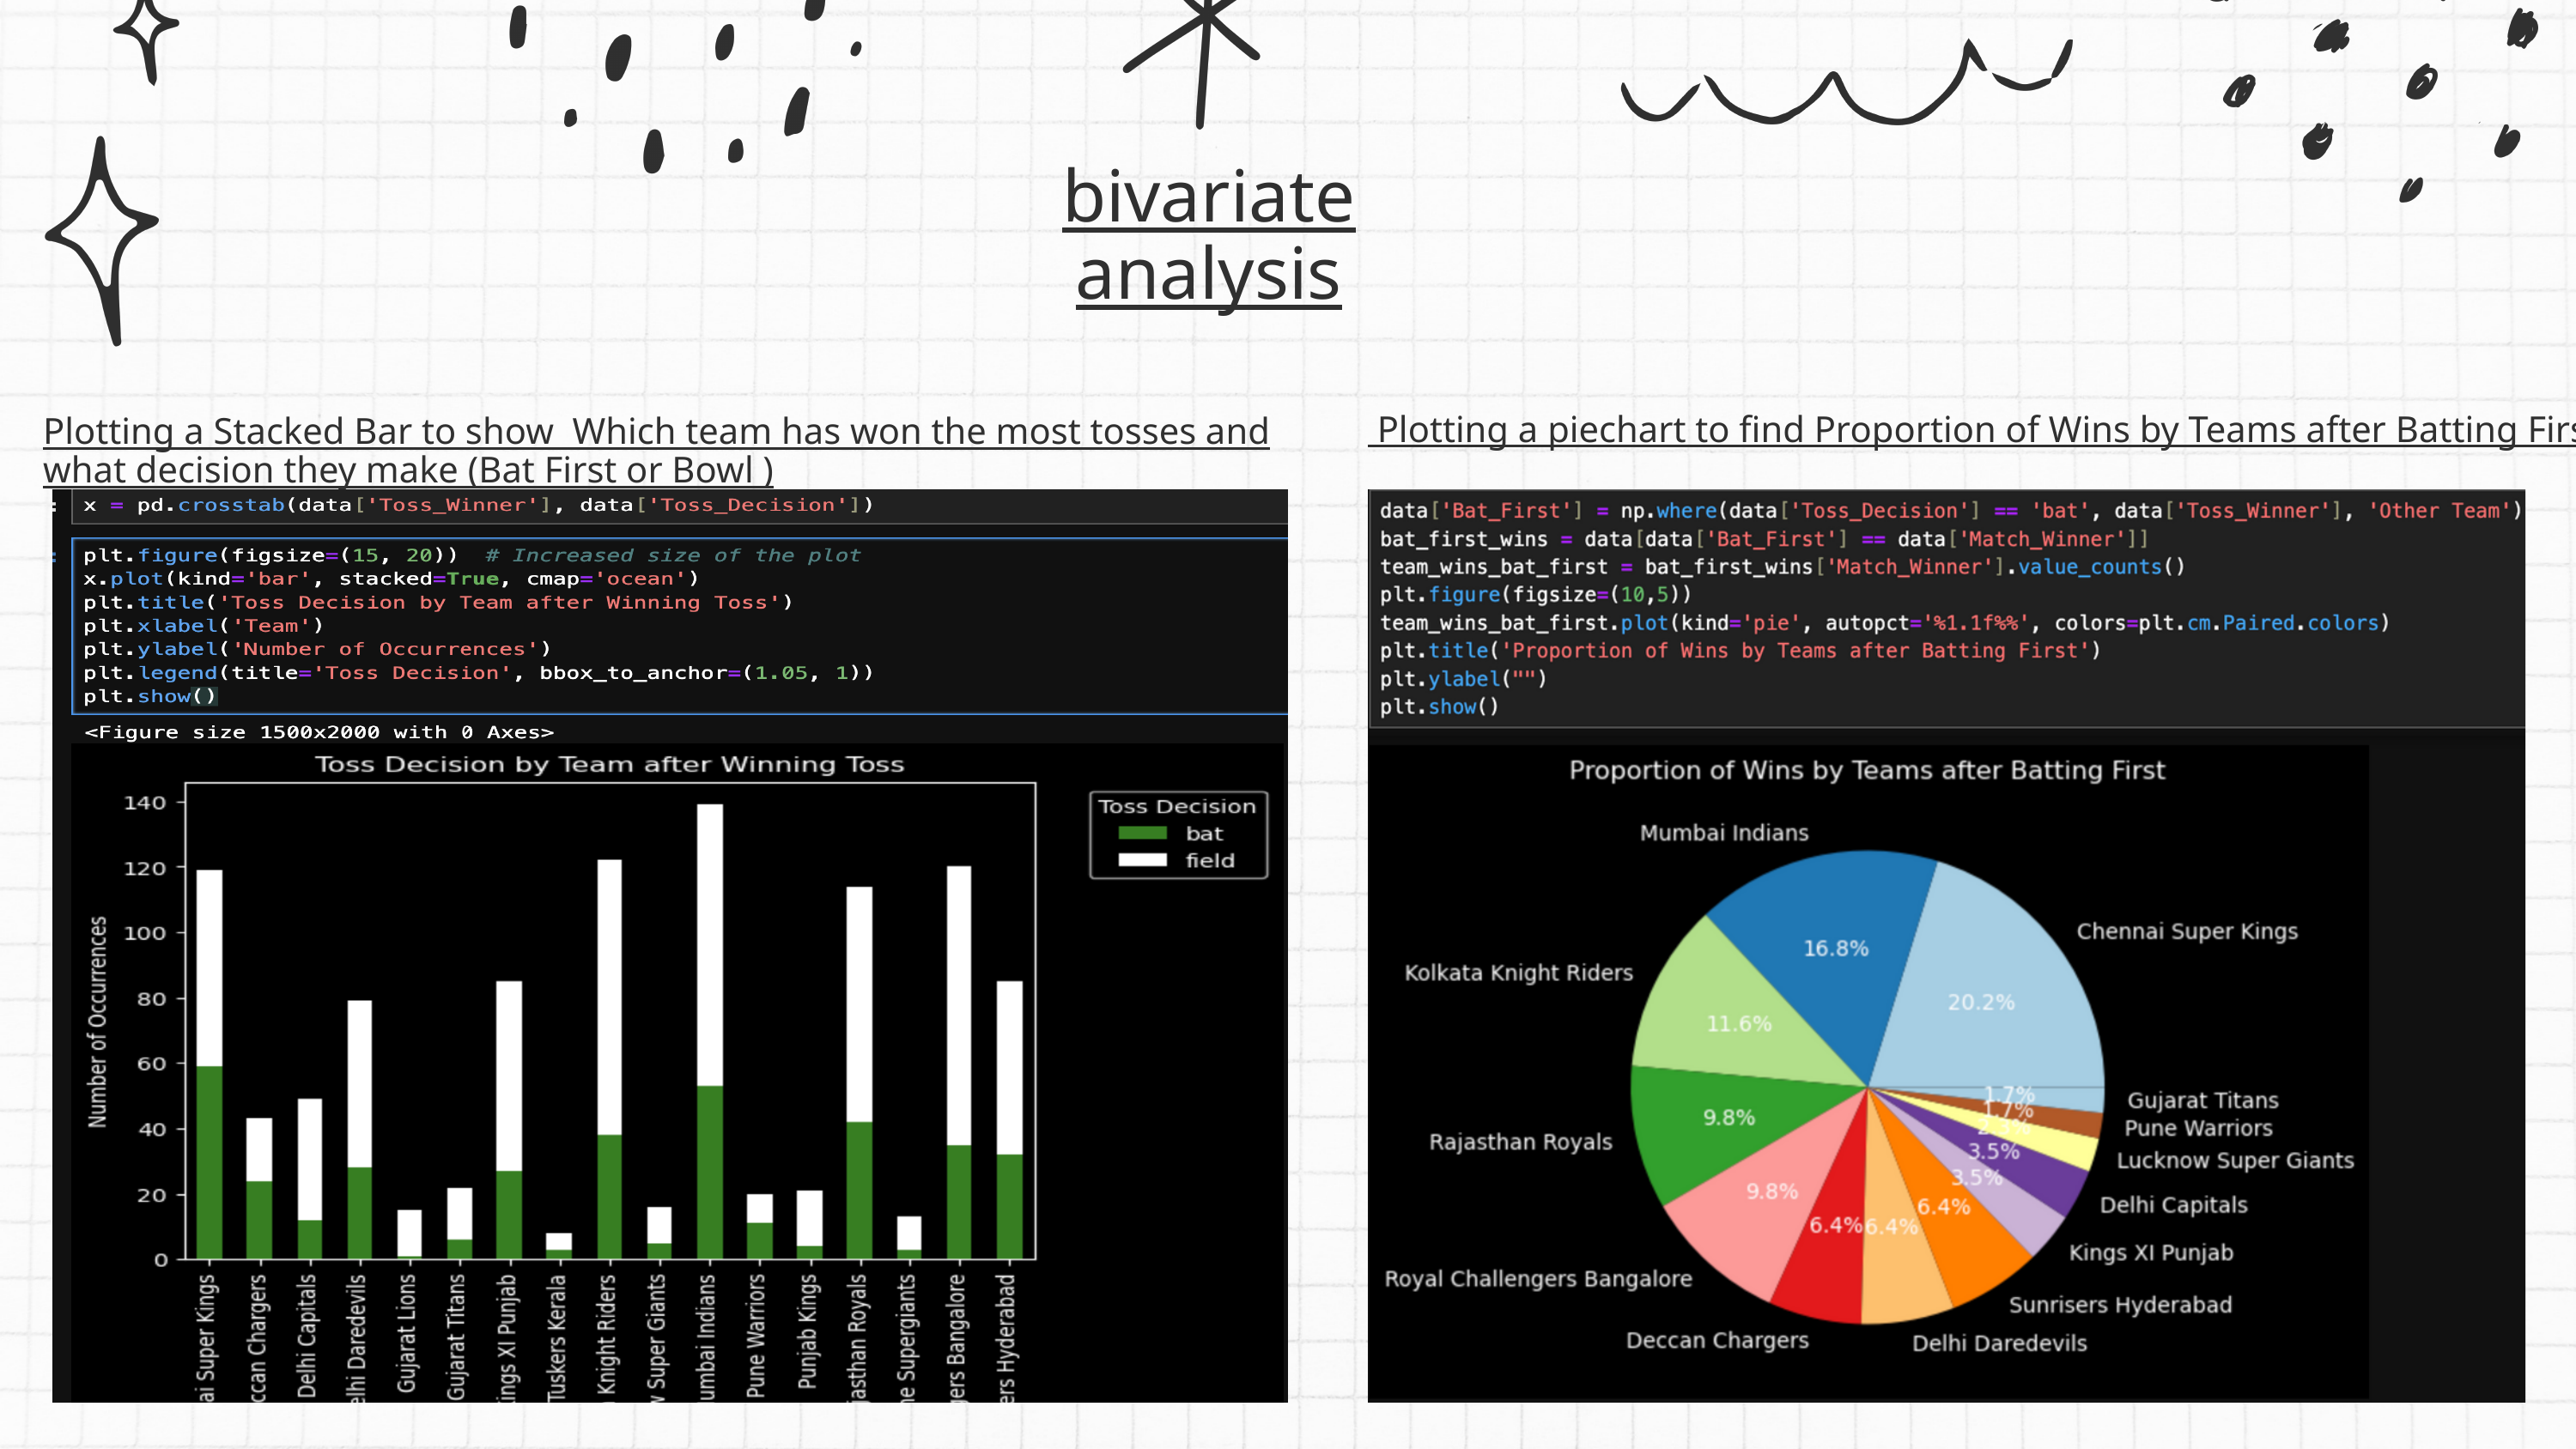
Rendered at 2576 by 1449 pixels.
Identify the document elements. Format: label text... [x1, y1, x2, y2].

text_box [43, 0, 180, 348]
text_box bivariate analysis [954, 159, 1463, 314]
text_box [1122, 0, 1296, 130]
picture [52, 488, 1289, 1403]
text_box [2204, 0, 2576, 203]
text_box [506, 0, 866, 175]
text_box Plotting a Stacked Bar to show Which team has won the most tosses and what decision they make (Bat First or Bowl ) [43, 412, 1295, 490]
text_box Plotting a piechart to find Proportion of Wins by Teams after Batting First [1368, 410, 2576, 450]
text_box [0, 0, 2576, 1449]
text_box [1368, 489, 2526, 1403]
text_box [1620, 38, 2073, 130]
